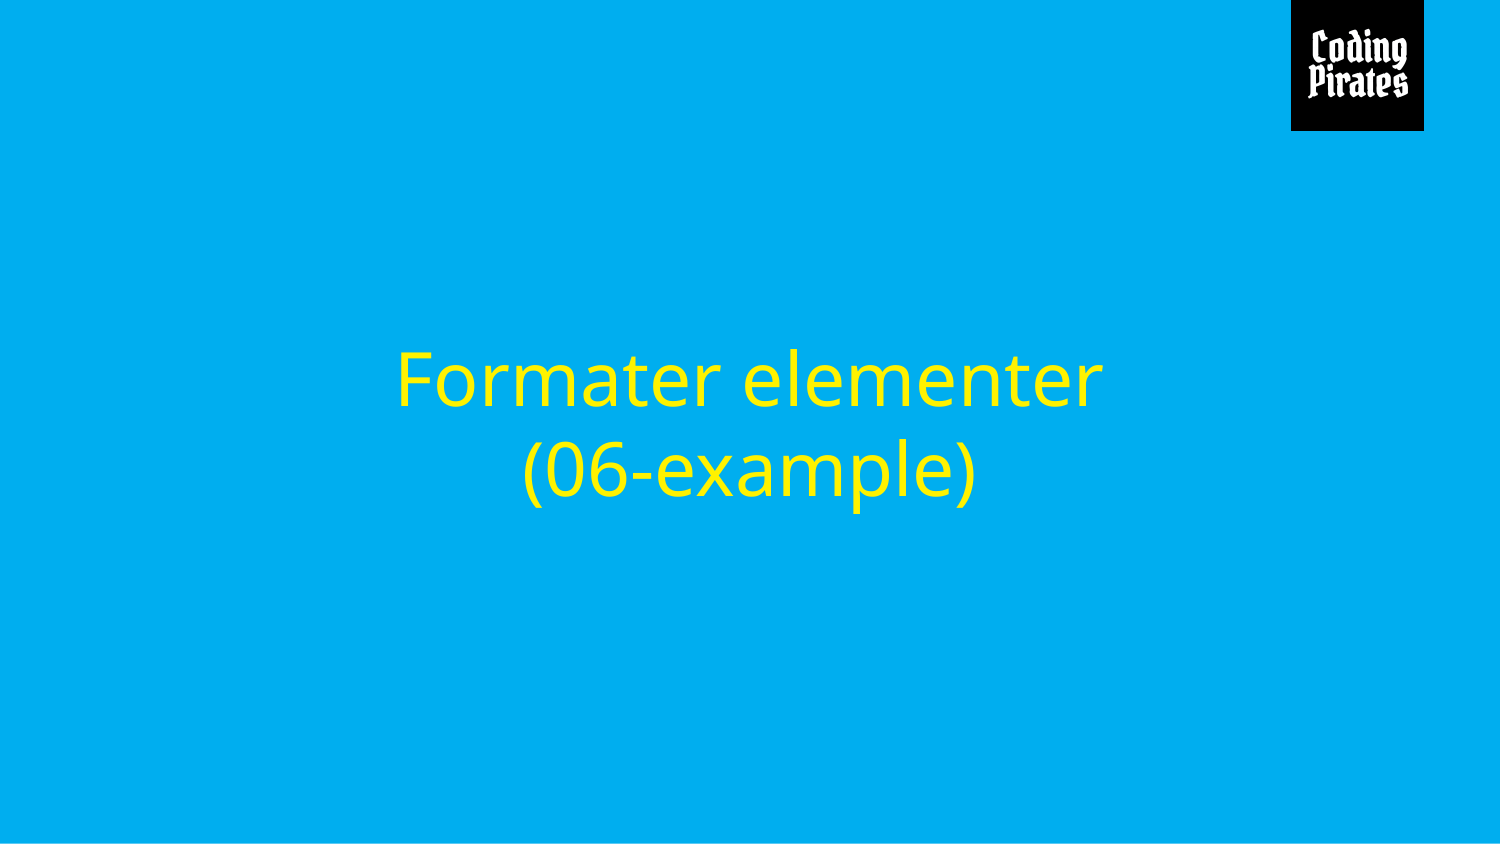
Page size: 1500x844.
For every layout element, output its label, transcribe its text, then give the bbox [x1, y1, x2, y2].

picture [958, 491, 970, 507]
picture [598, 491, 621, 496]
title Formater elementer (06-example) [51, 352, 1449, 491]
picture [923, 491, 948, 496]
picture [862, 491, 883, 496]
picture [1292, 0, 1423, 130]
picture [528, 491, 540, 507]
picture [555, 491, 576, 496]
picture [741, 491, 762, 496]
picture [854, 491, 859, 513]
picture [665, 491, 690, 496]
